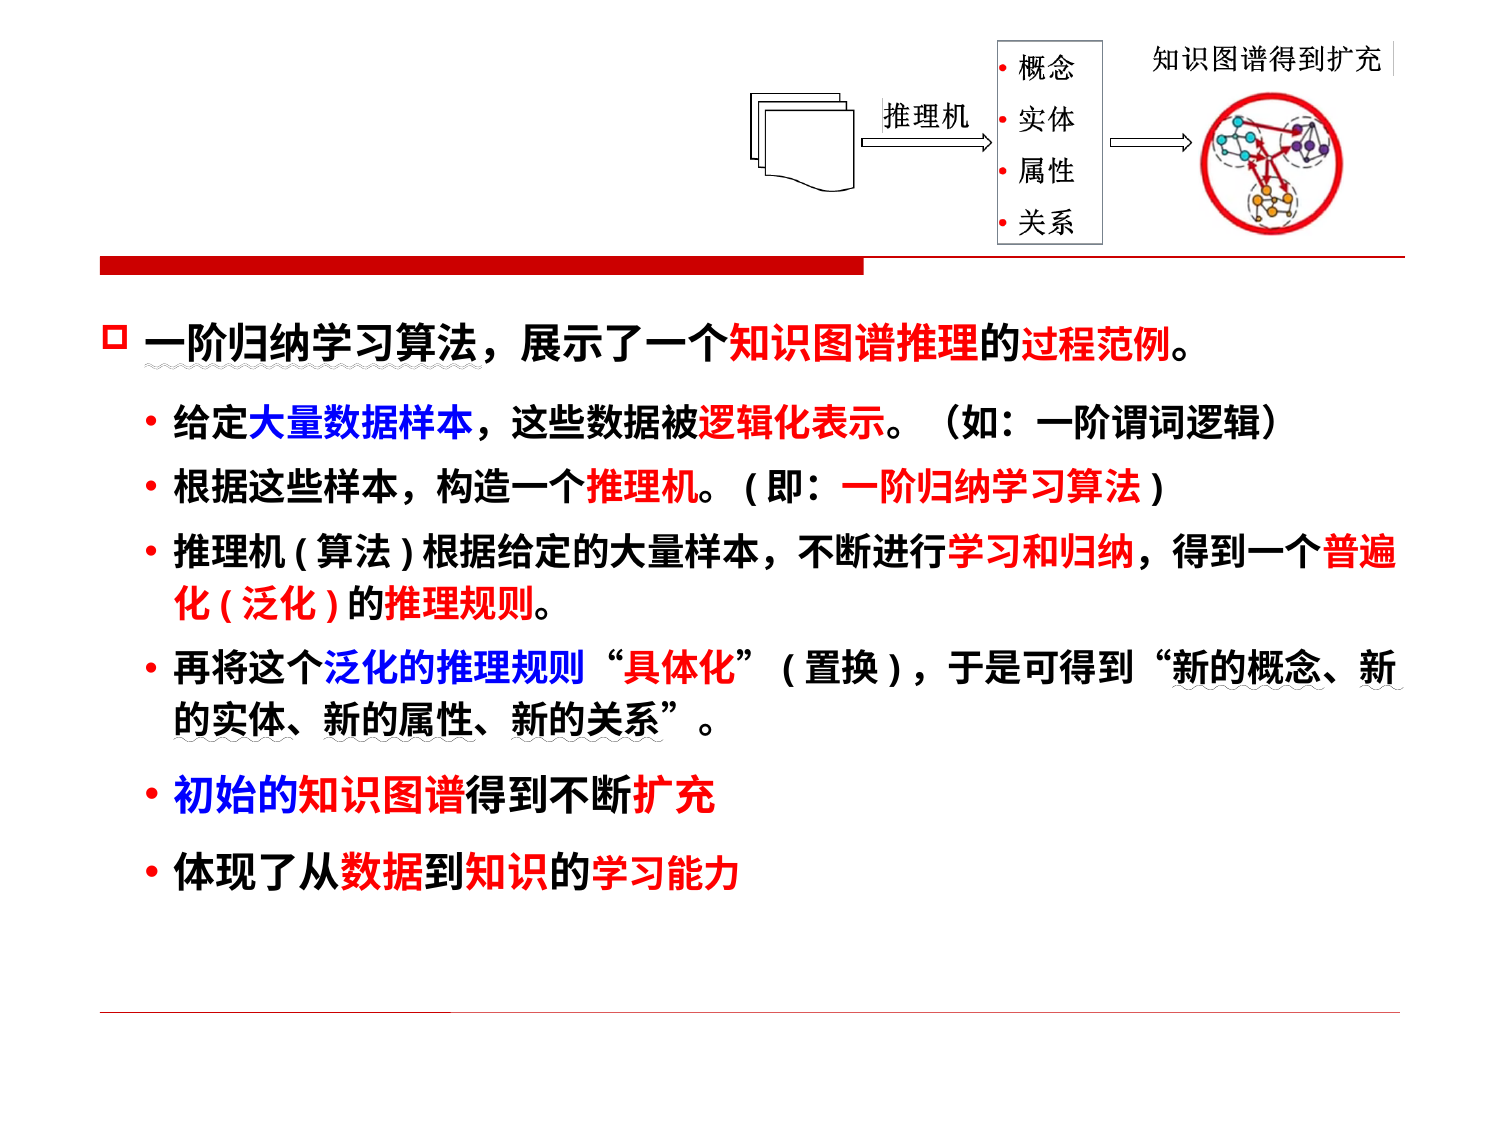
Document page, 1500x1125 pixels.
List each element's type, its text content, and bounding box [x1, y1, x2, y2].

text_box 一阶归纳学习算法，展示了一个知识图谱推理的过程范例。 给定大量数据样本，这些数据被逻辑化表示。（如：一阶谓词逻辑） 根据这些样本，构造一个推理机。(即：一阶归纳学习算法) 推理机(算法)根据给定的大量样本，不断进行学习和归纳，得到一个普遍化(泛化)的推理规则。 再将这个泛化的推理规则“具体化”(置换)，于是可得到“新的概念、新的实体、新的属性、新的关系”。 初始的知识图谱得到不断扩充 体现了从数据到知识的学习能力 [100, 314, 1424, 896]
picture [749, 30, 1400, 255]
